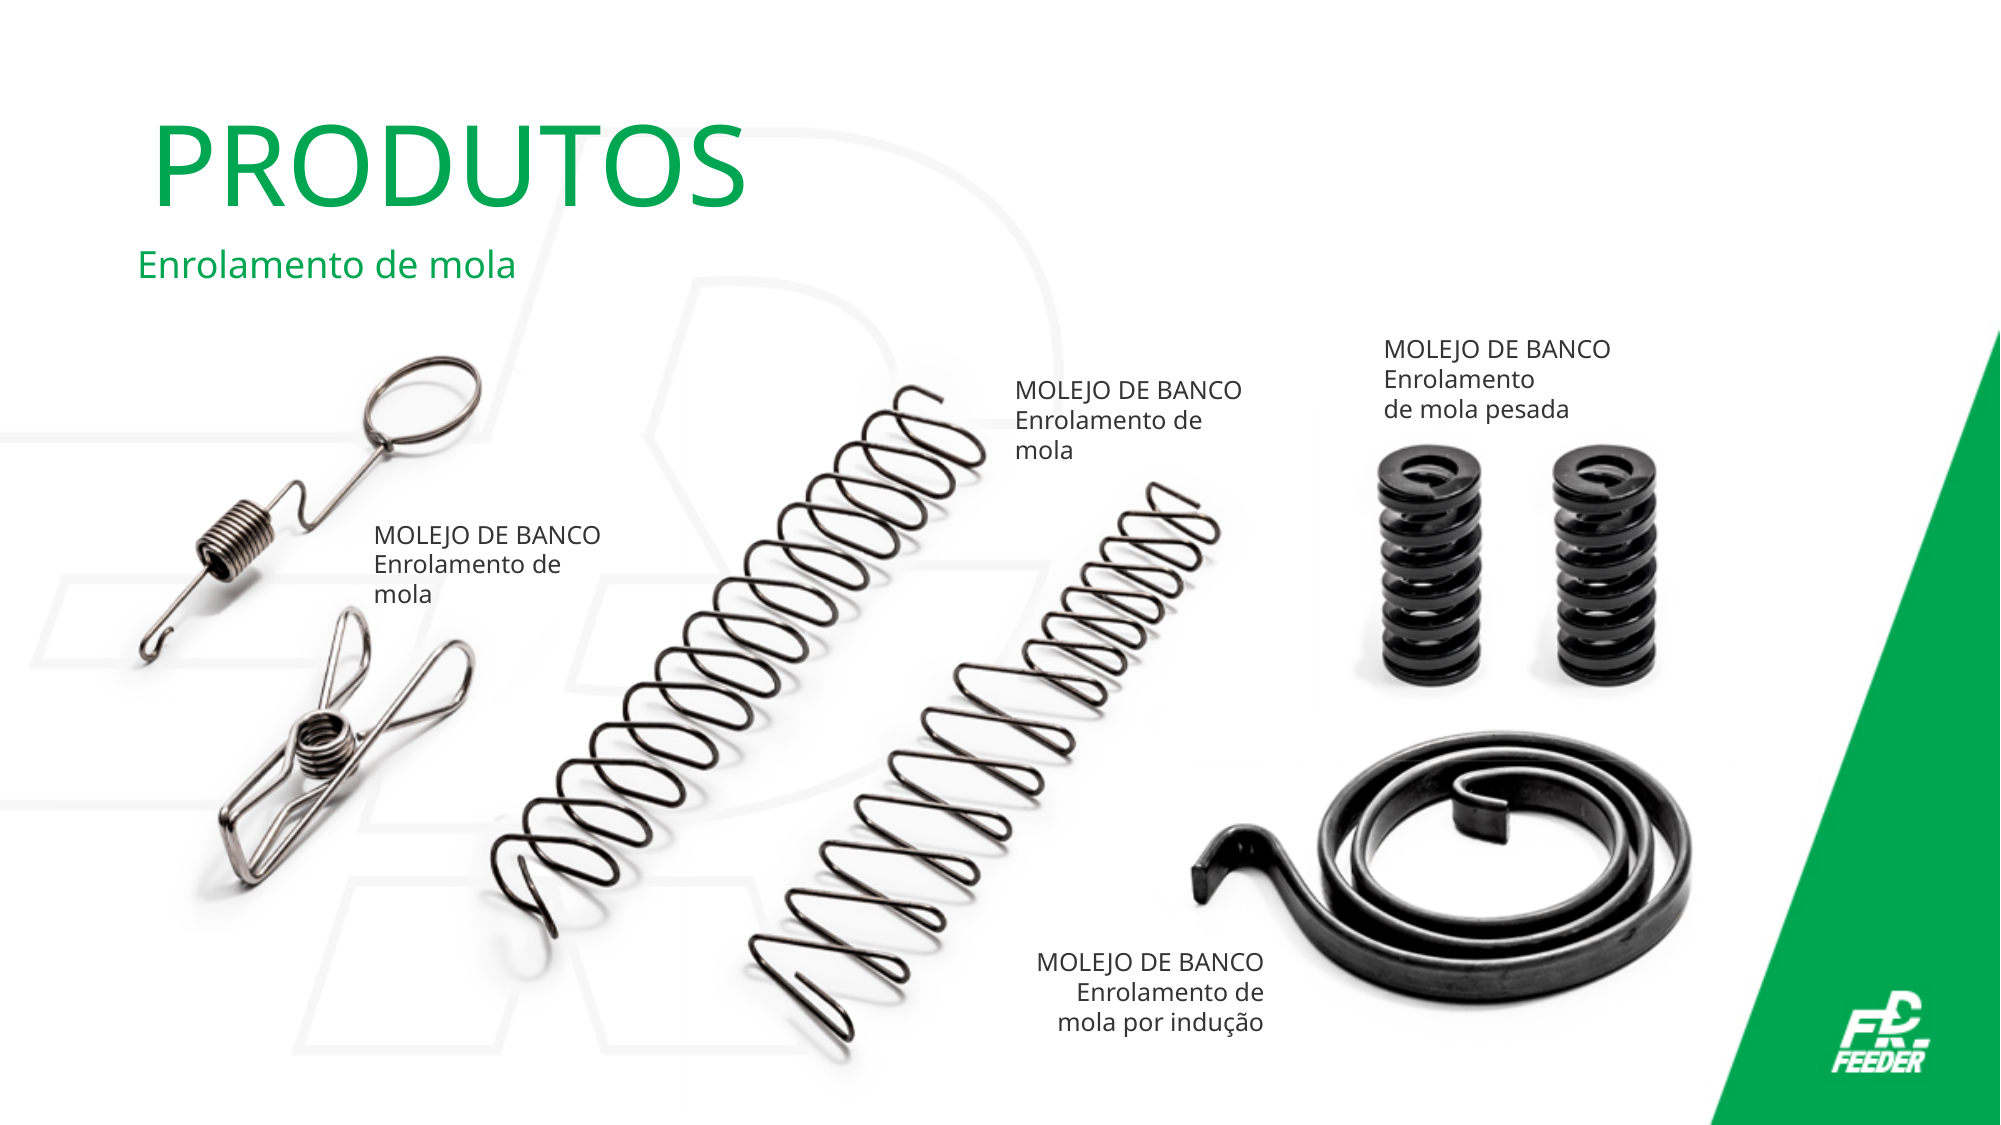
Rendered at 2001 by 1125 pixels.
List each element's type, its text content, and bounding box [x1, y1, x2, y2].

text_box Enrolamento de mola [122, 226, 533, 294]
text_box MOLEJO DE BANCO Enrolamento de mola pesada [1368, 326, 1642, 409]
picture [0, 0, 2000, 1125]
text_box PRODUTOS [135, 169, 1204, 237]
